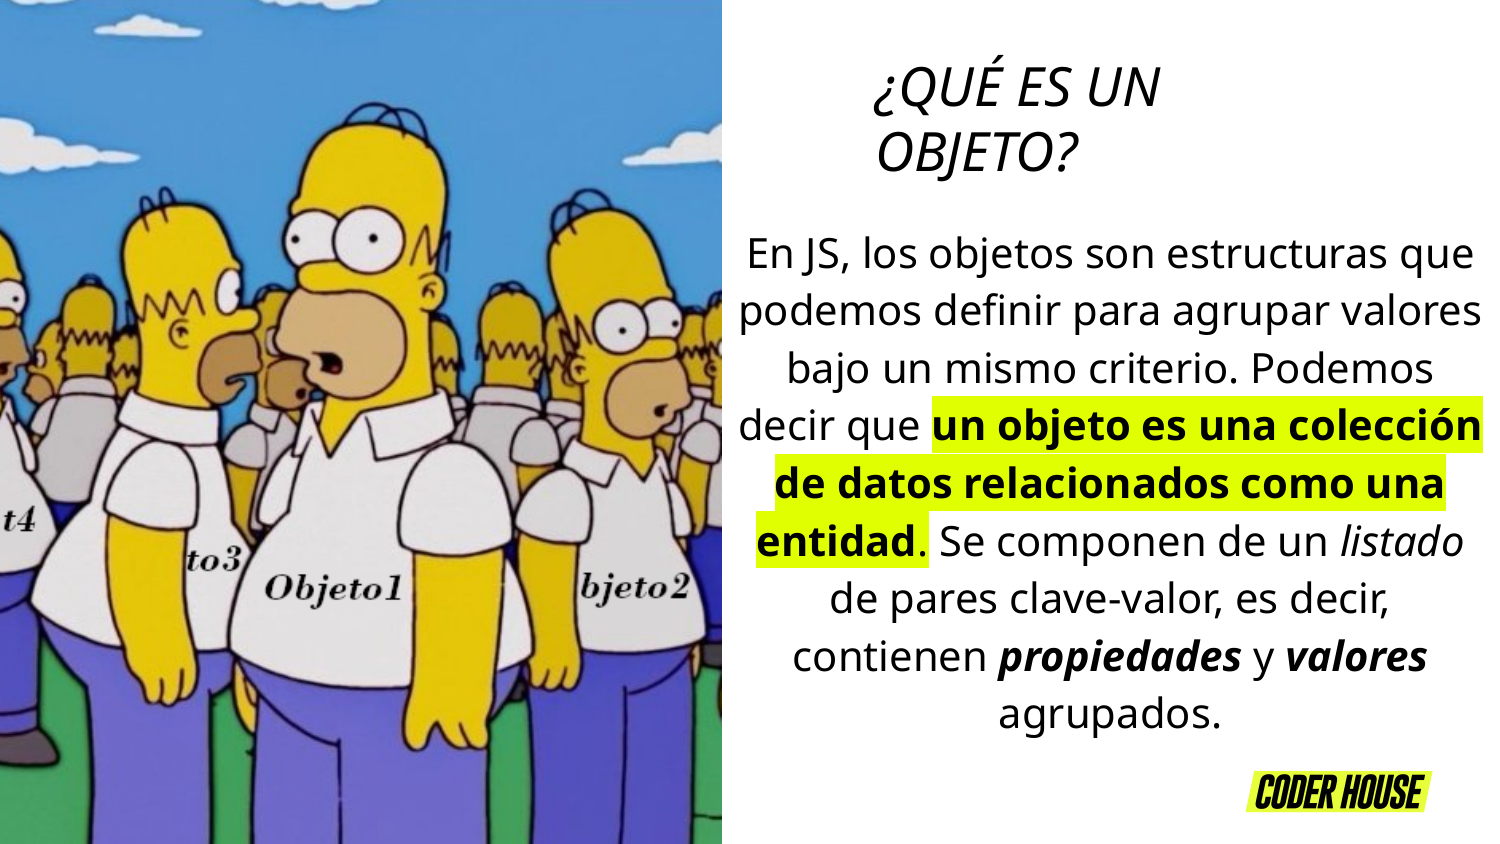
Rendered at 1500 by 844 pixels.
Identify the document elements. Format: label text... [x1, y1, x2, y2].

text_box En JS, los objetos son estructuras que podemos definir para agrupar valores bajo un mismo criterio. Podemos decir que un objeto es una colección de datos relacionados como una entidad. Se componen de un listado de pares clave-valor, es decir, contienen propiedades y valores agrupados. [726, 204, 1500, 687]
picture [0, 0, 722, 844]
picture [1241, 764, 1437, 819]
text_box ¿QUÉ ES UN OBJETO? [860, 37, 1317, 127]
